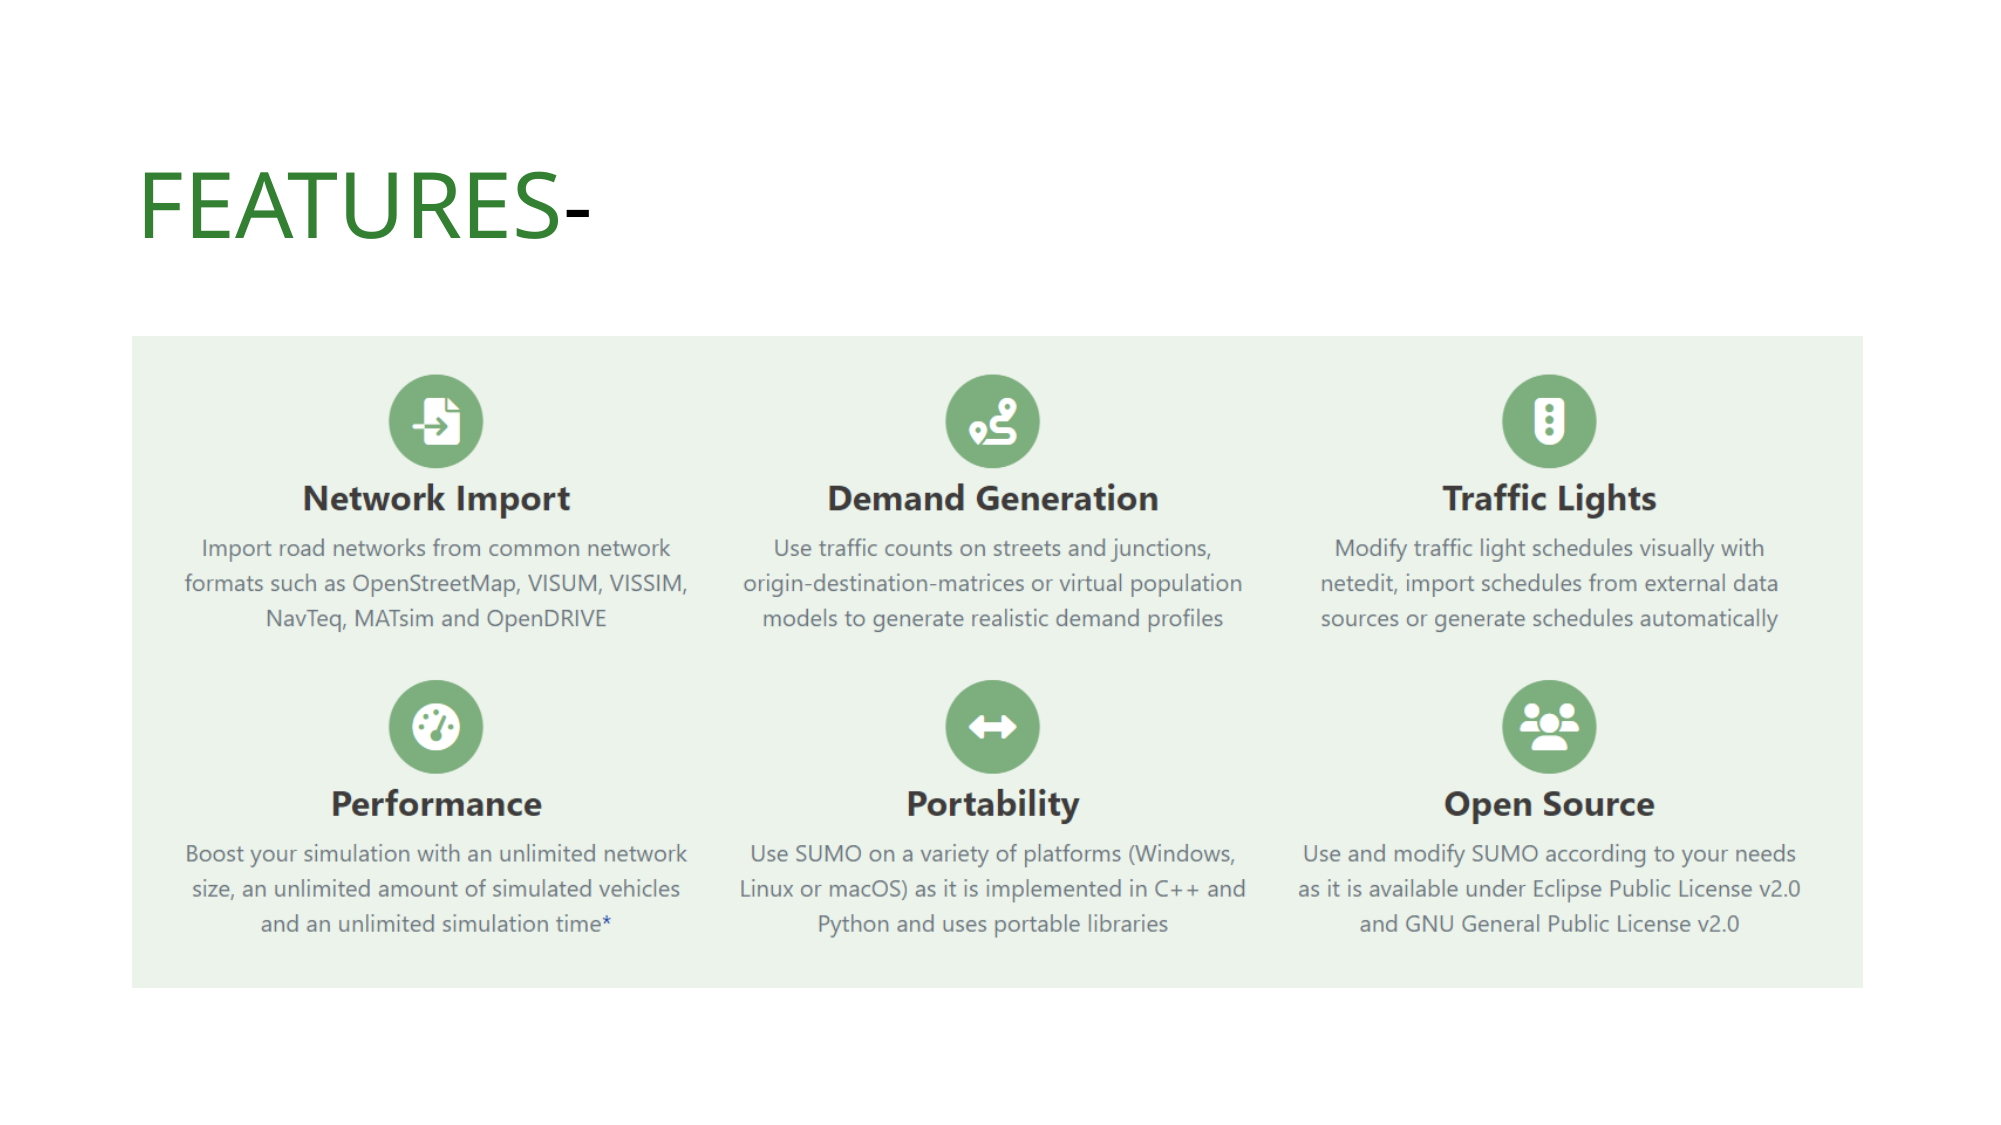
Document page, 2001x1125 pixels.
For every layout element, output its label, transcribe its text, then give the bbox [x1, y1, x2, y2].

title FEATURES- [121, 118, 1847, 300]
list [132, 336, 1863, 988]
